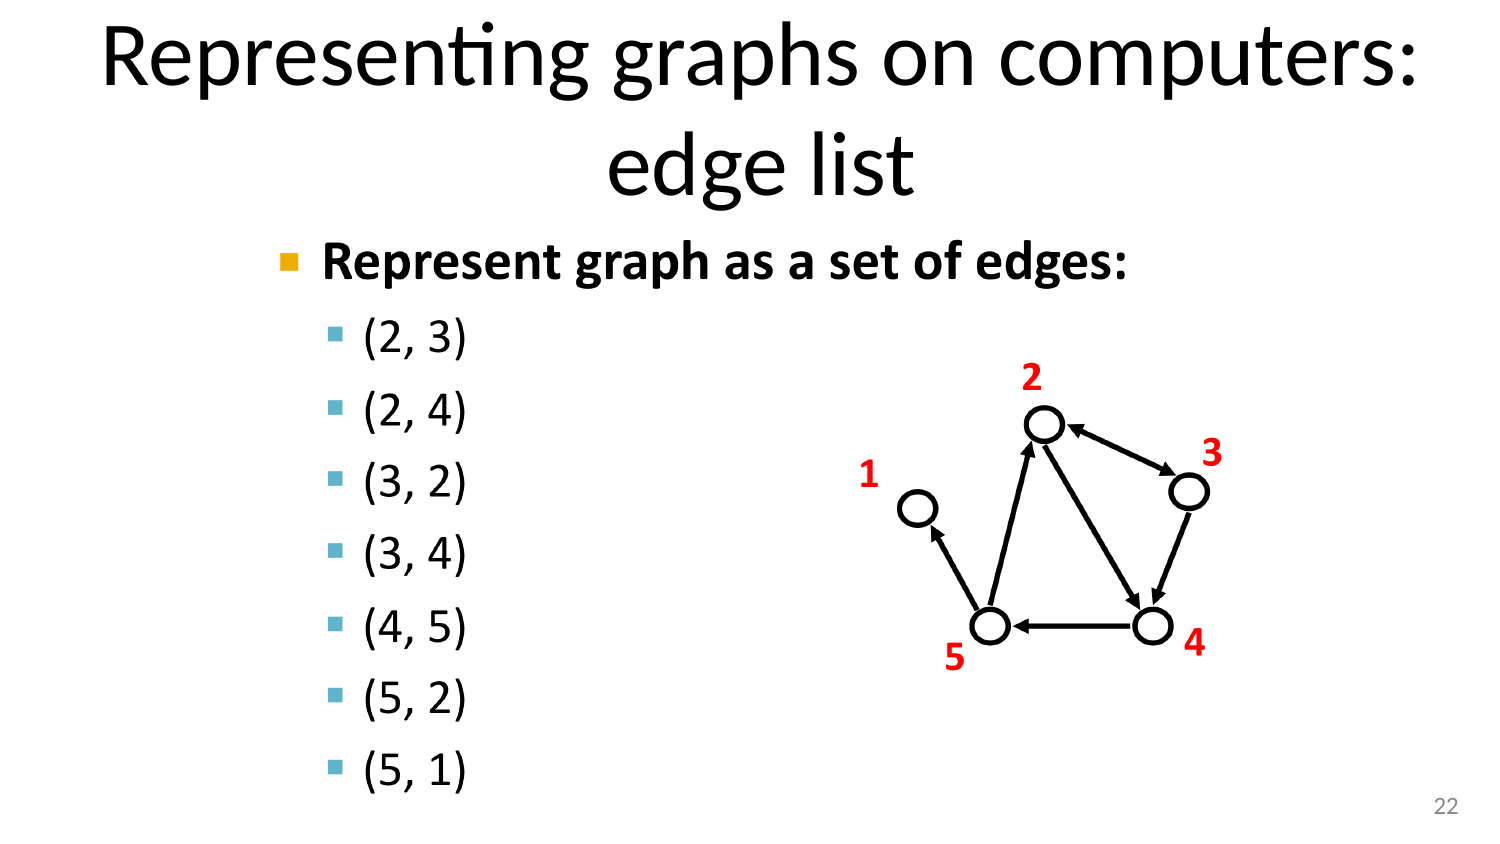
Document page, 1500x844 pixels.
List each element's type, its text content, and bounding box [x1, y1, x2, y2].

picture [255, 223, 1245, 819]
title Representing graphs on computers: edge list [75, 33, 1449, 175]
slide_number ‹#› [1239, 782, 1474, 827]
